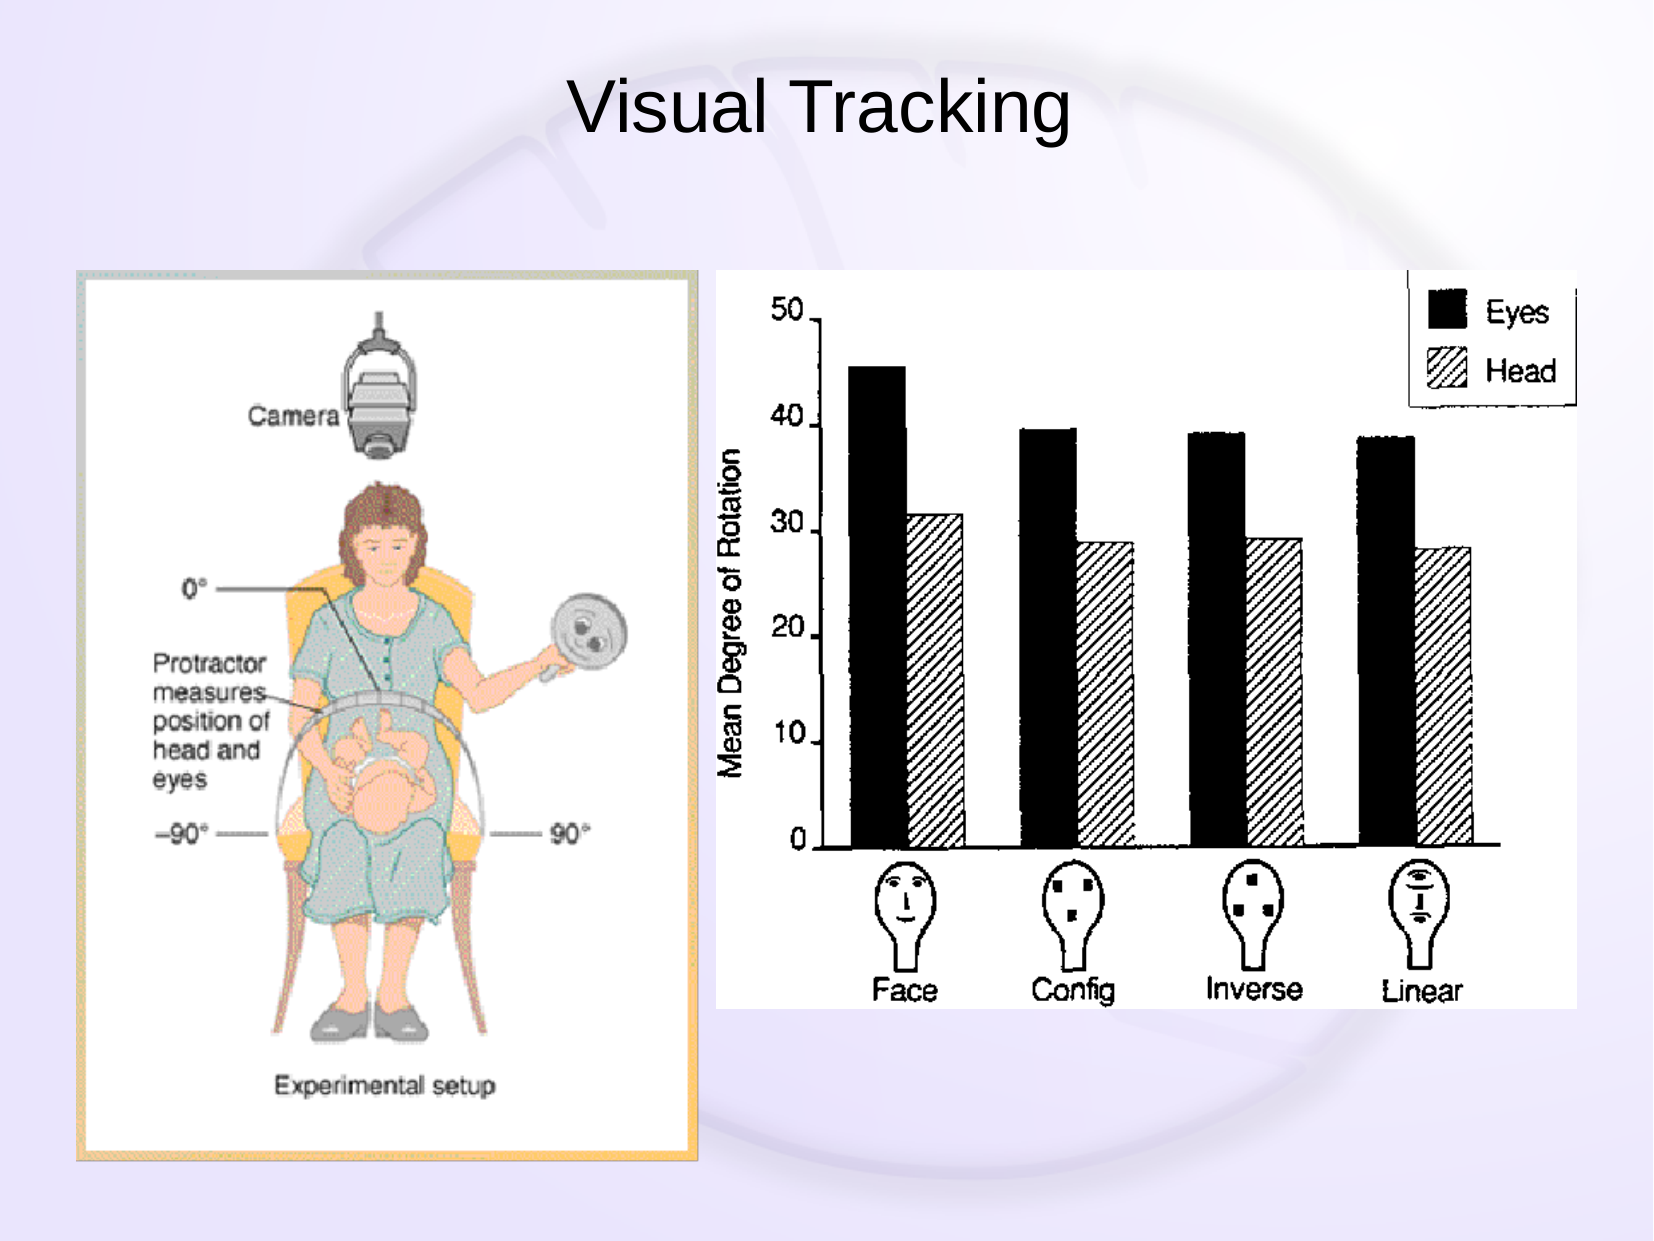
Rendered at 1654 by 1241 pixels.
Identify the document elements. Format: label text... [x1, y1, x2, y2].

text_box Visual Tracking [113, 57, 1527, 158]
picture [0, 0, 1654, 1241]
